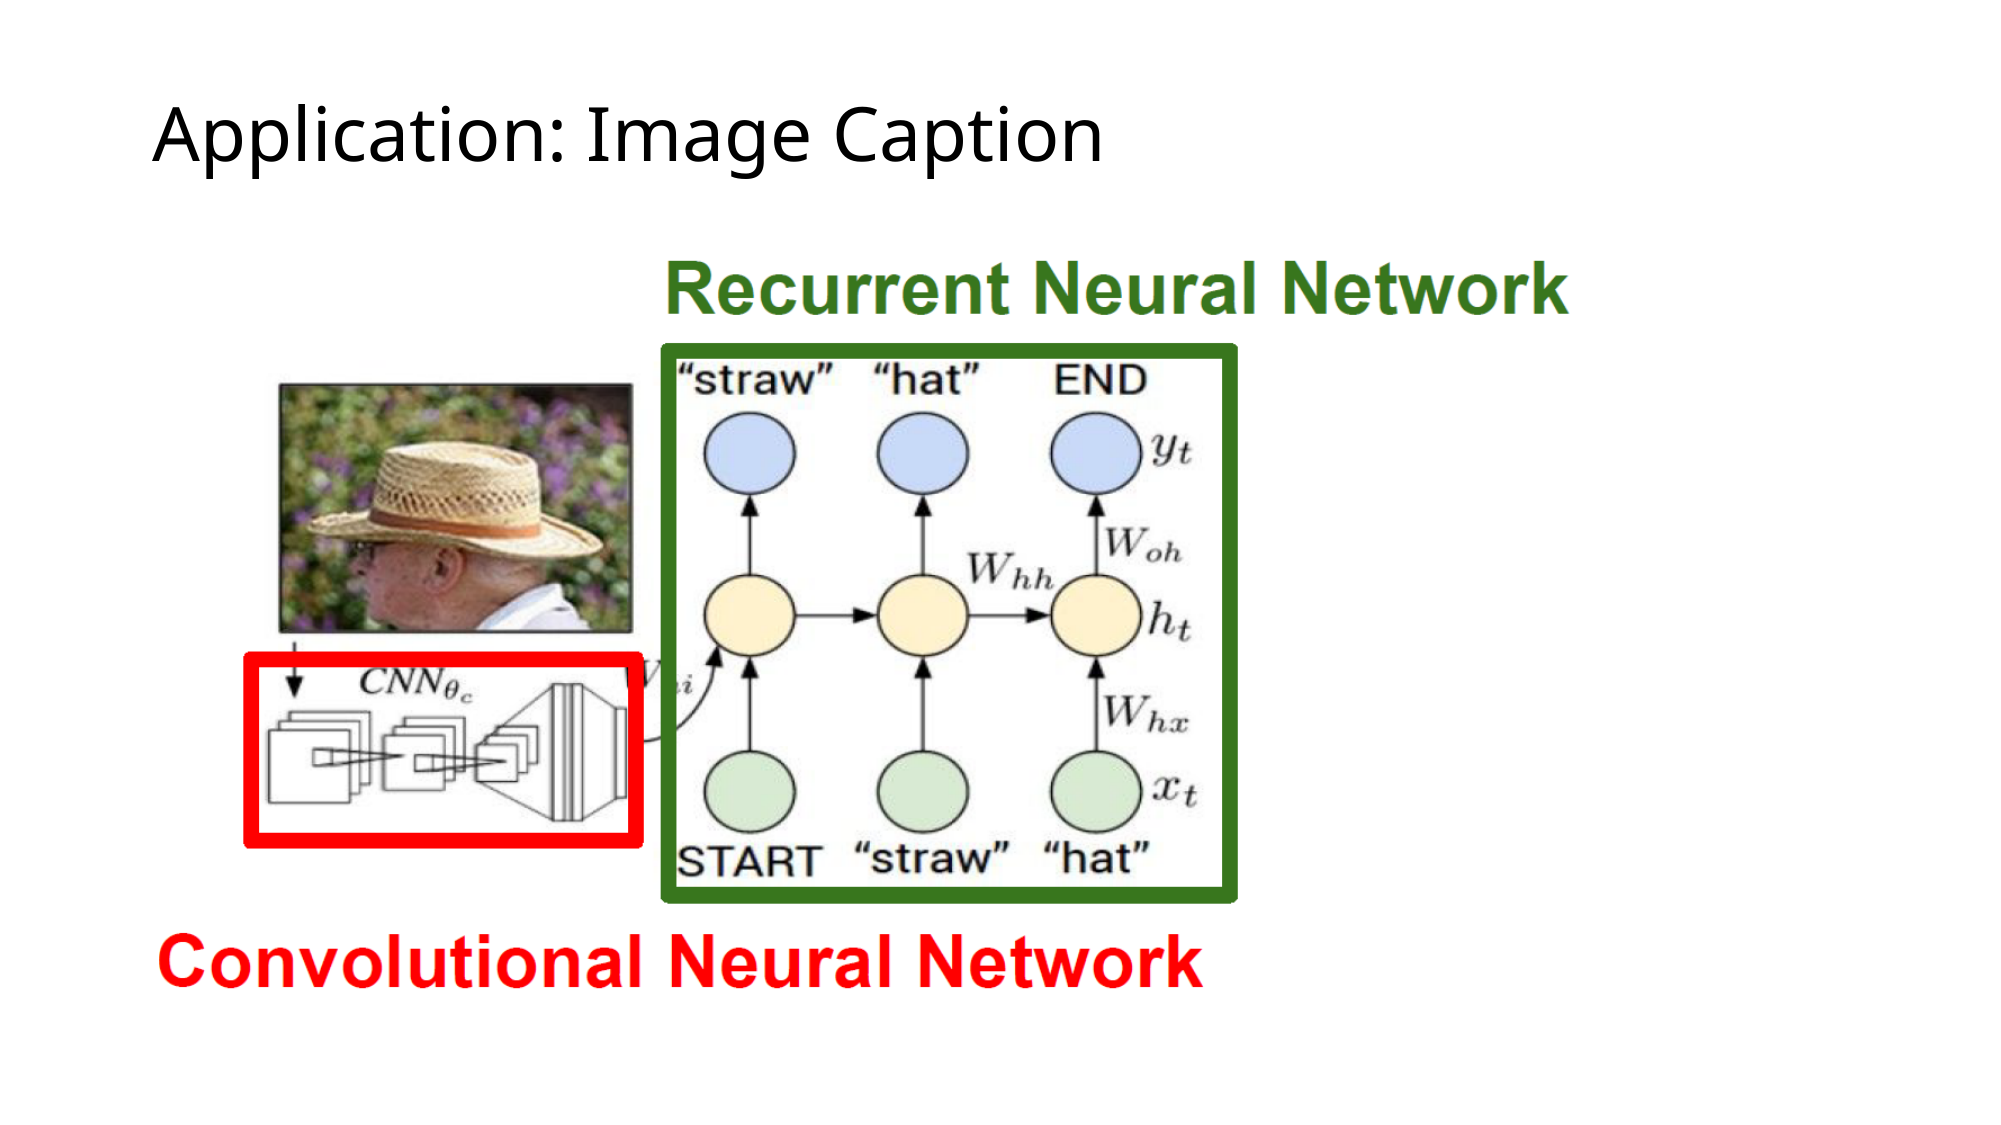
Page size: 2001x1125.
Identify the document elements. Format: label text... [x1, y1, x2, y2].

title Application: Image Caption [137, 28, 1863, 247]
picture [159, 226, 1662, 1031]
